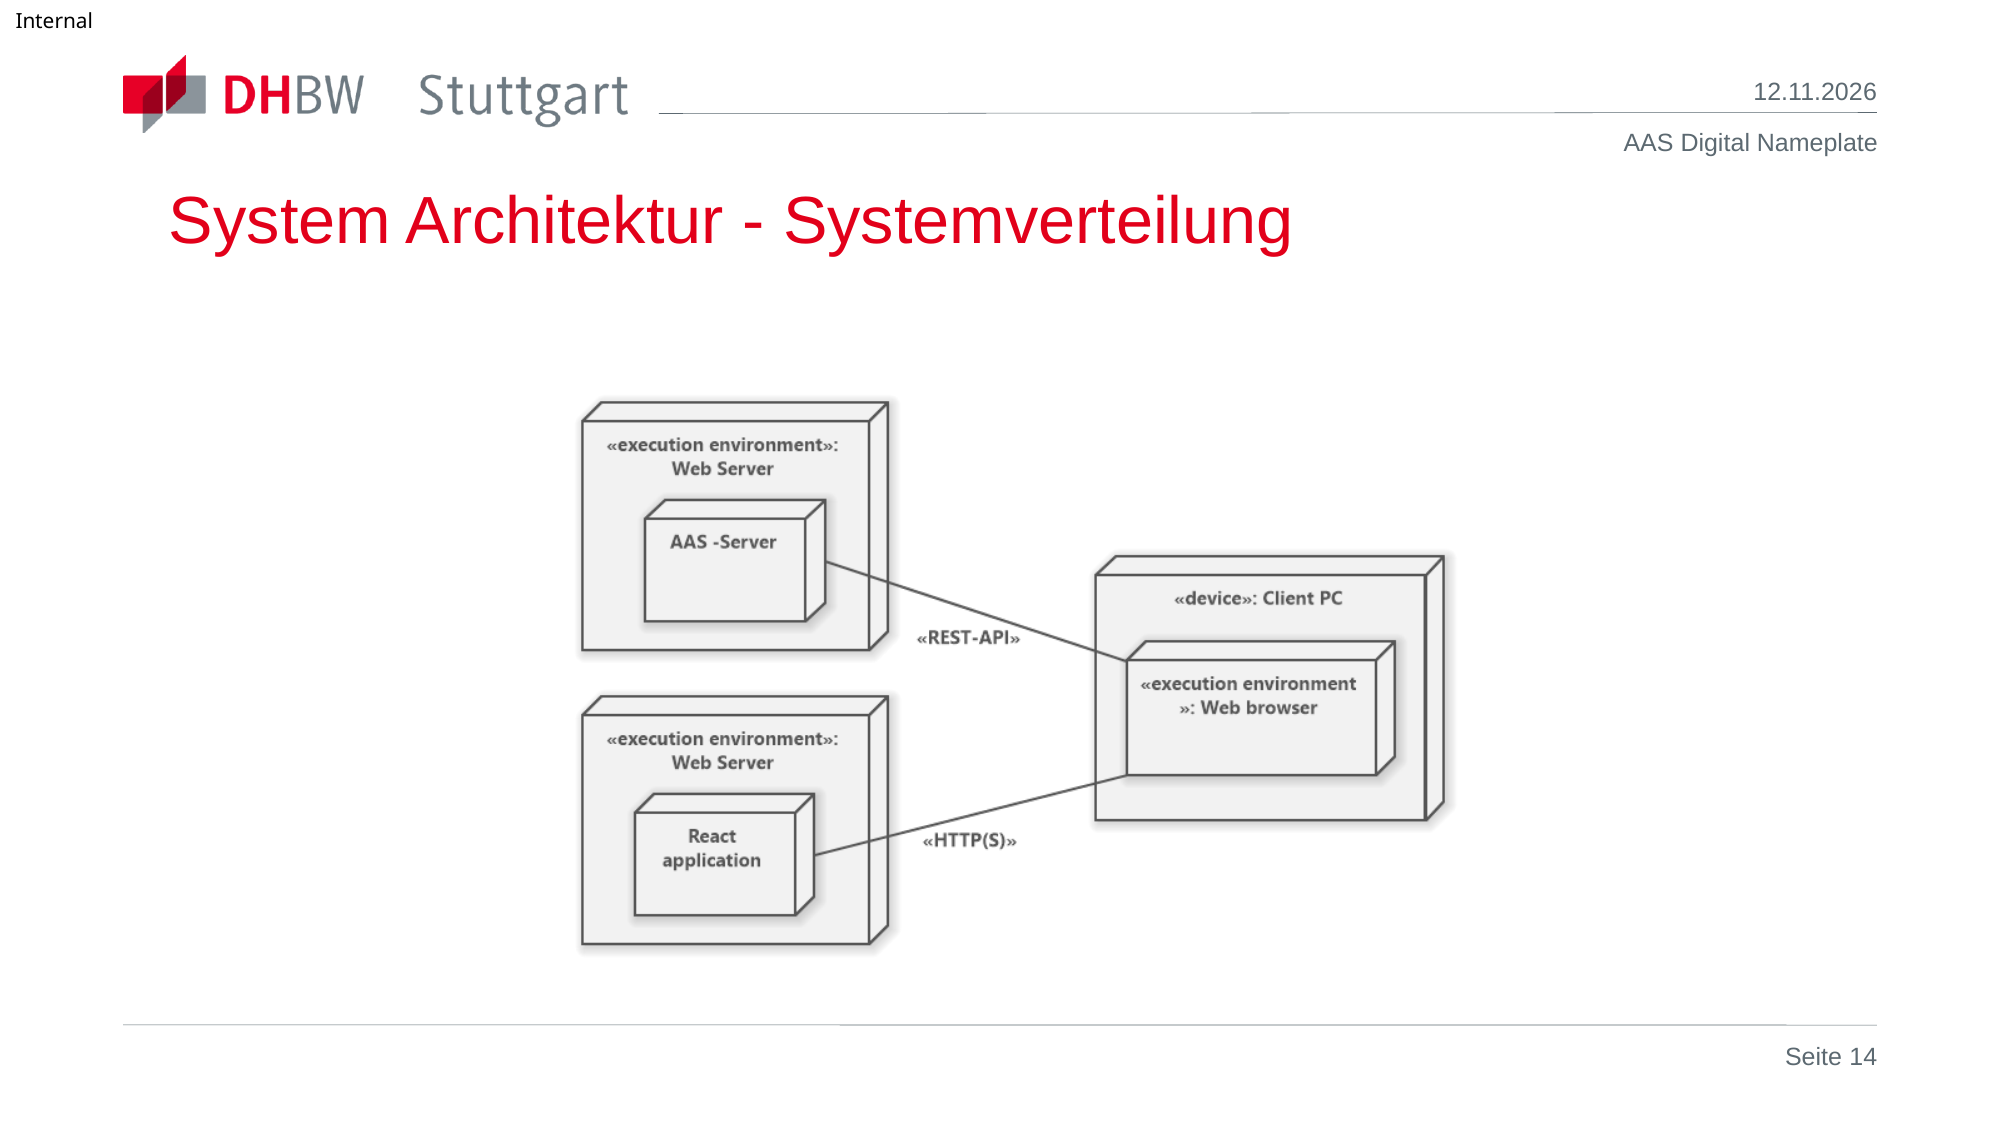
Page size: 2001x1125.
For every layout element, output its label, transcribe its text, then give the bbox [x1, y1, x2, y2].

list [560, 380, 1470, 980]
slide_number Seite 14 [1707, 1033, 1893, 1108]
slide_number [1494, 67, 1893, 114]
title System Architektur - Systemverteilung [153, 177, 1877, 265]
picture [123, 55, 630, 133]
